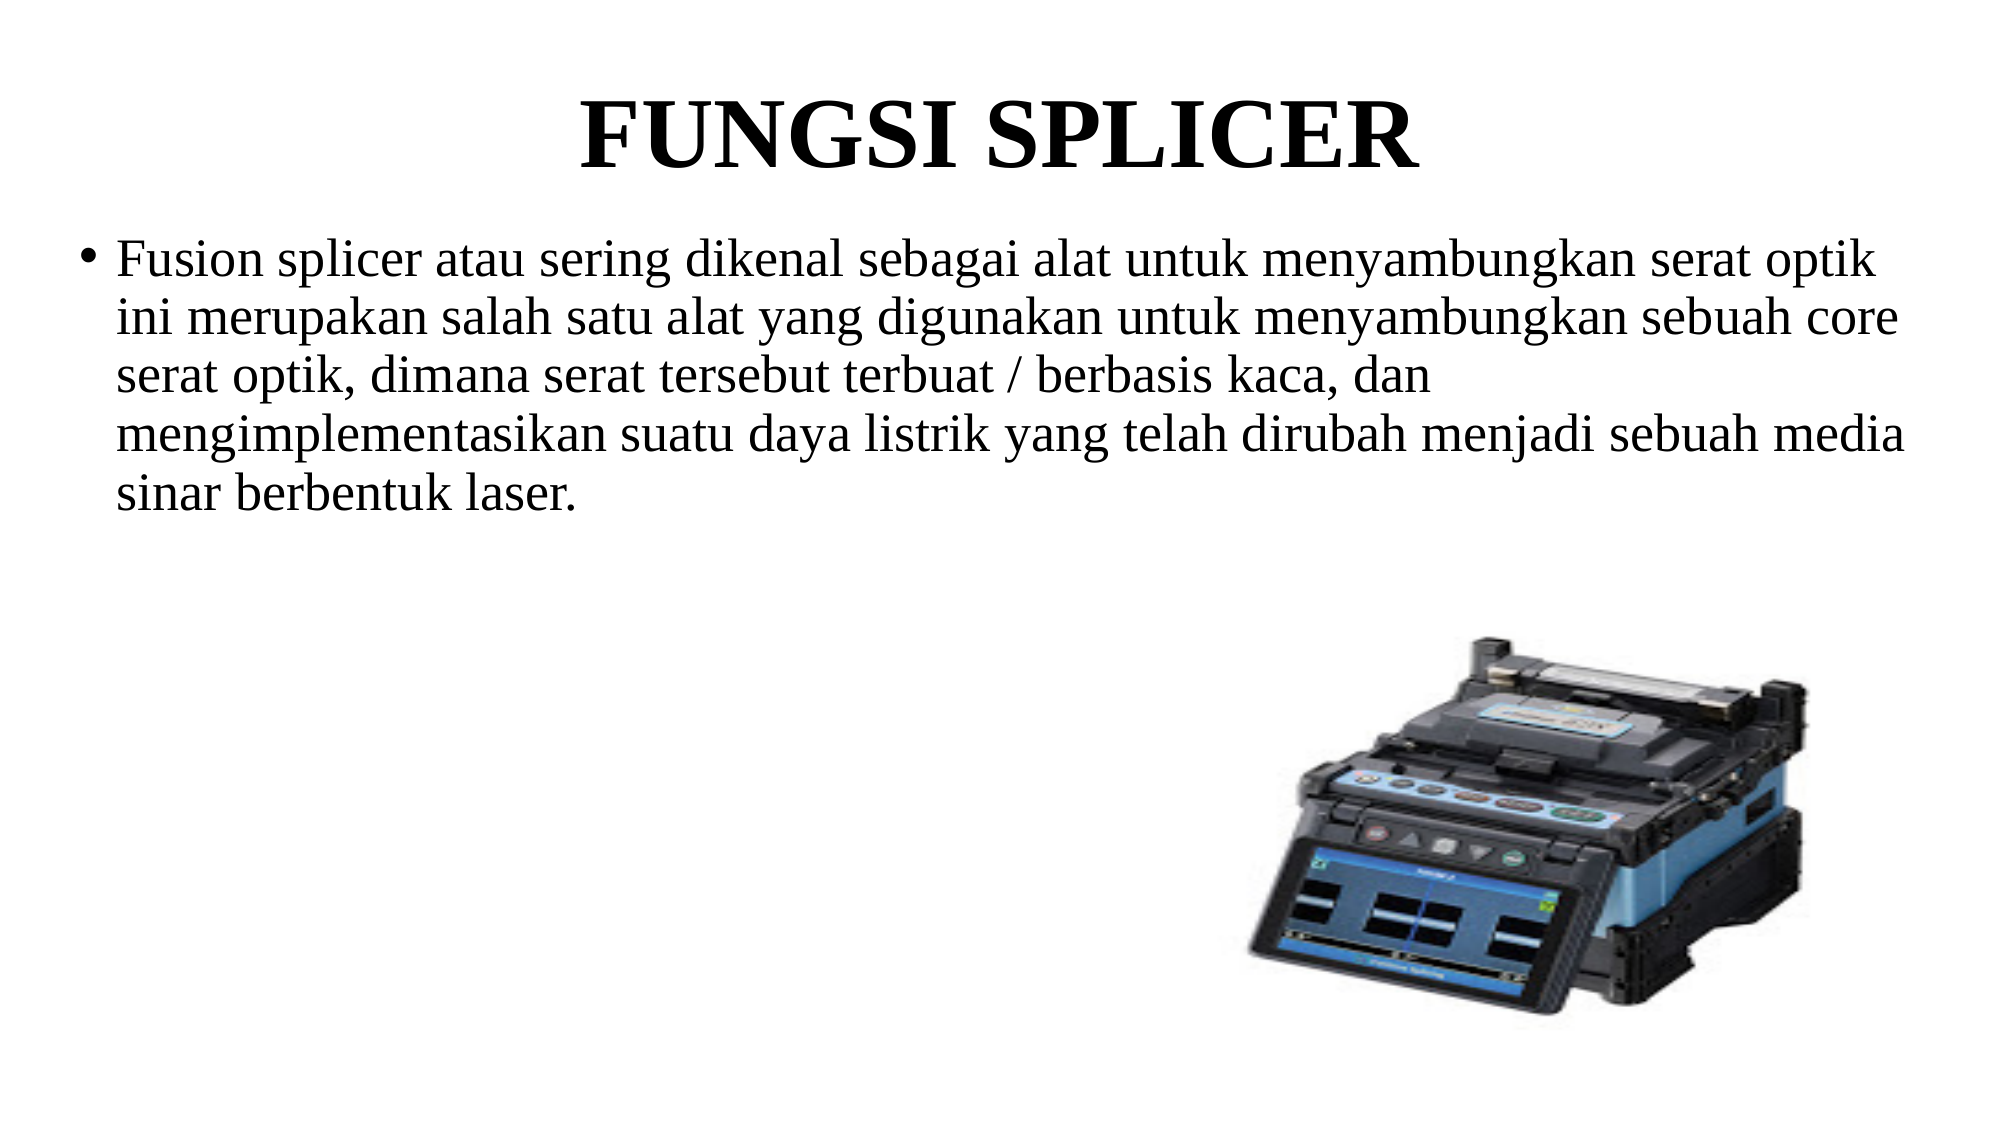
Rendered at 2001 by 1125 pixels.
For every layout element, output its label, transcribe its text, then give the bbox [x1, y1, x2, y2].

list Fusion splicer atau sering dikenal sebagai alat untuk menyambungkan serat optik ini merupakan salah satu alat yang digunakan untuk menyambungkan sebuah core serat optik, dimana serat tersebut terbuat / berbasis kaca, dan mengimplementasikan suatu daya listrik yang telah dirubah menjadi sebuah media sinar berbentuk laser. [64, 221, 1936, 1053]
title FUNGSI SPLICER [174, 72, 1825, 221]
picture [1161, 619, 1899, 1035]
